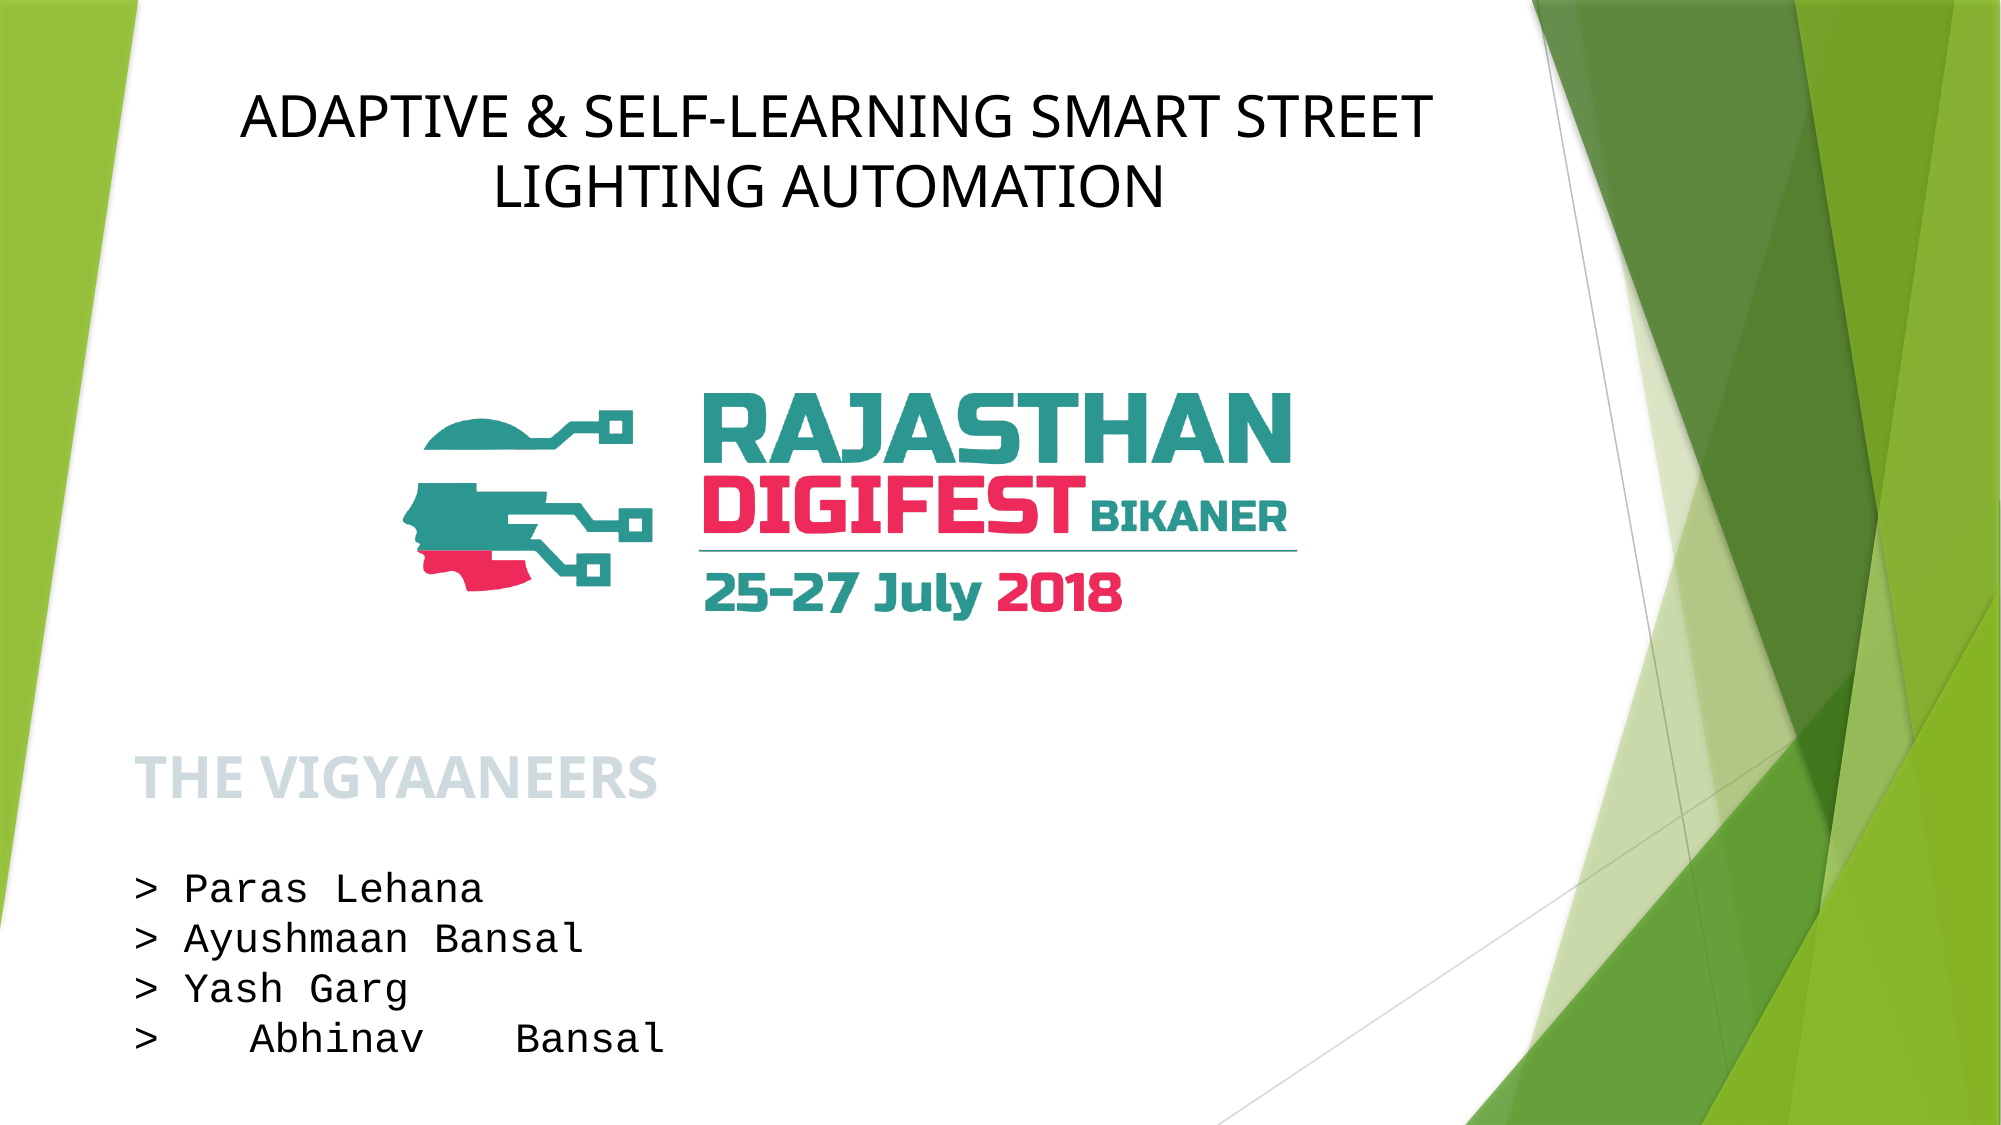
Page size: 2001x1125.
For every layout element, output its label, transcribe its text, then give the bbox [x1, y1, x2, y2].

text_box THE VIGYAANEERS > Paras Lehana > Ayushmaan Bansal > Yash Garg > Abhinav Bansal [119, 733, 730, 1125]
picture [358, 351, 1316, 659]
subtitle ADAPTIVE & SELF-LEARNING SMART STREET LIGHTING AUTOMATION [119, 72, 1556, 300]
